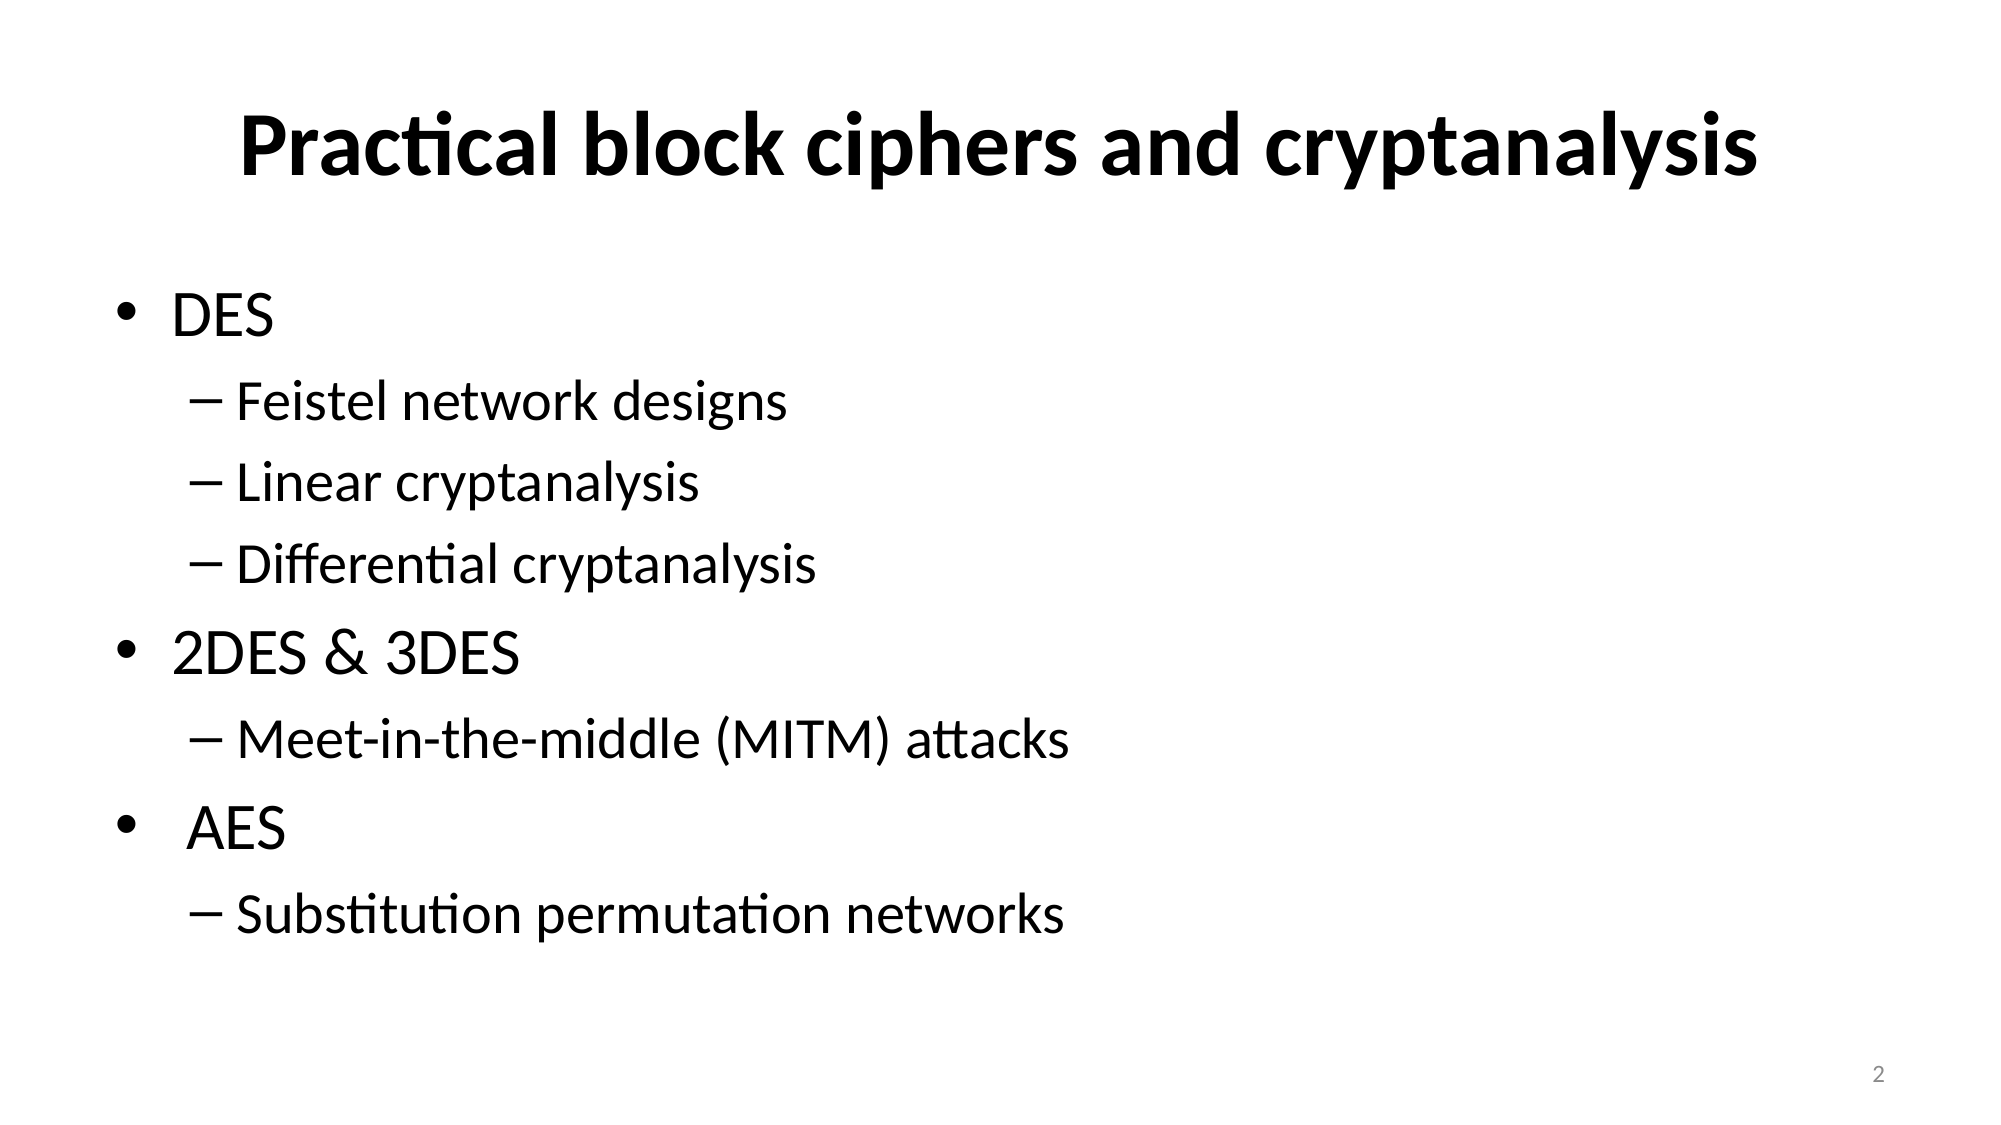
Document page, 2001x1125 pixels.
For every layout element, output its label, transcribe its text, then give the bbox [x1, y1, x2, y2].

title Practical block ciphers and cryptanalysis [99, 45, 1900, 233]
list DES Feistel network designs Linear cryptanalysis Differential cryptanalysis 2DES & 3DES Meet-in-the-middle (MITM) attacks AES Substitution permutation networks [99, 262, 1900, 1005]
slide_number 2 [1433, 1042, 1900, 1103]
